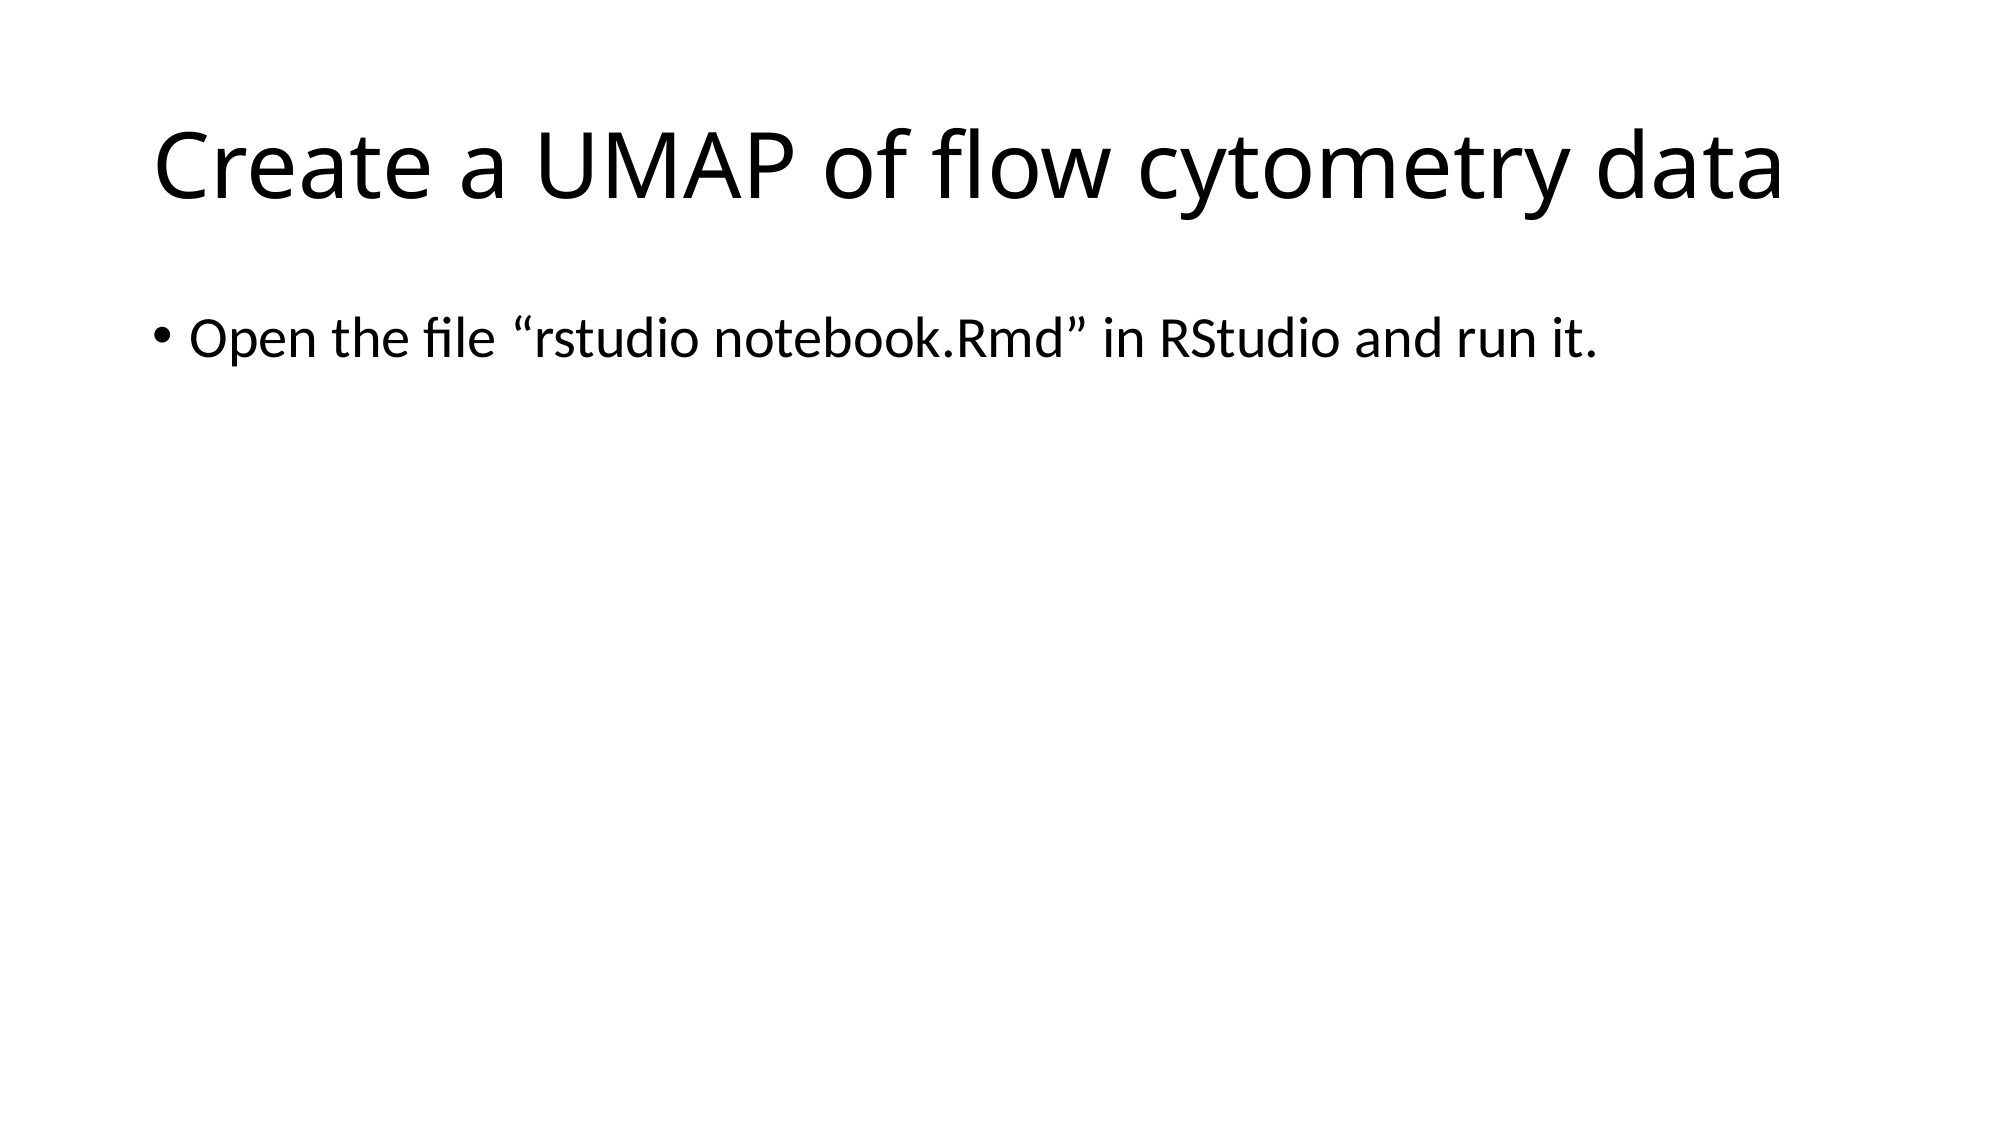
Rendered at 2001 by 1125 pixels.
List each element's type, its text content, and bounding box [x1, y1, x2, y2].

list Open the file “rstudio notebook.Rmd” in RStudio and run it. [137, 299, 1863, 1014]
title Create a UMAP of flow cytometry data [137, 59, 1863, 278]
